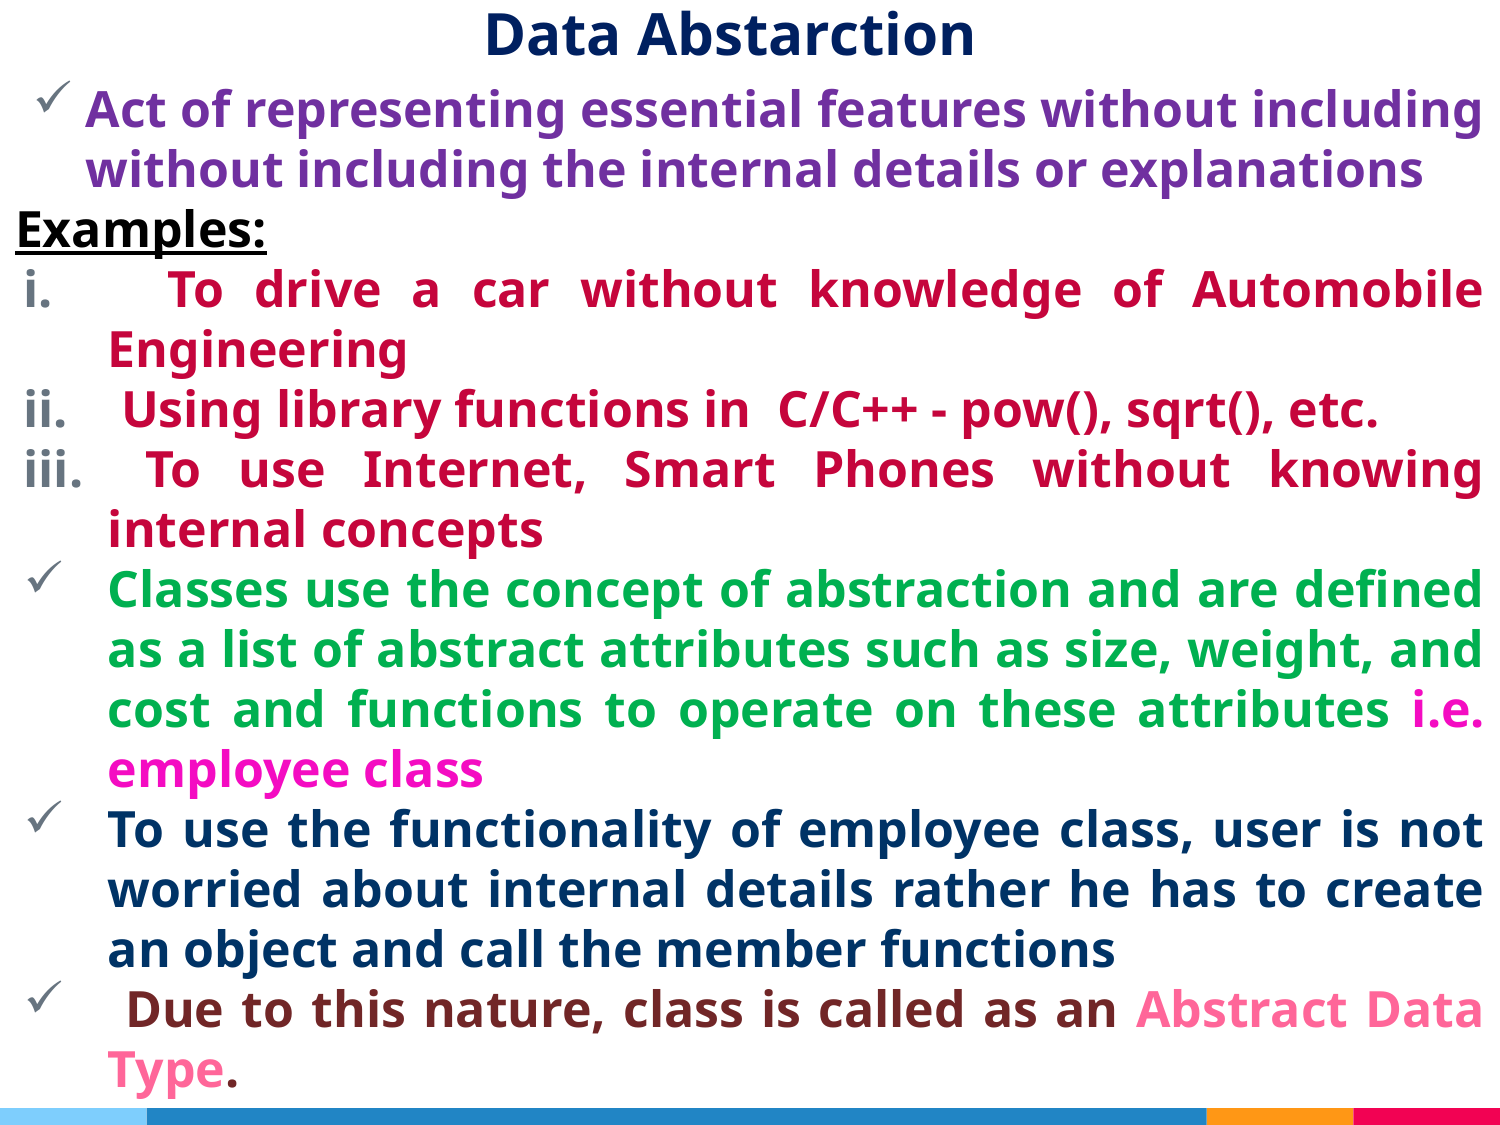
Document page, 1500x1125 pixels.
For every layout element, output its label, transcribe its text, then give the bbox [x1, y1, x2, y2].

list Act of representing essential features without including without including the internal details or explanations Examples: To drive a car without knowledge of Automobile Engineering Using library functions in C/C++ - pow(), sqrt(), etc. To use Internet, Smart Phones without knowing internal concepts Classes use the concept of abstraction and are defined as a list of abstract attributes such as size, weight, and cost and functions to operate on these attributes i.e. employee class To use the functionality of employee class, user is not worried about internal details rather he has to create an object and call the member functions Due to this nature, class is called as an Abstract Data Type. [0, 62, 1500, 575]
